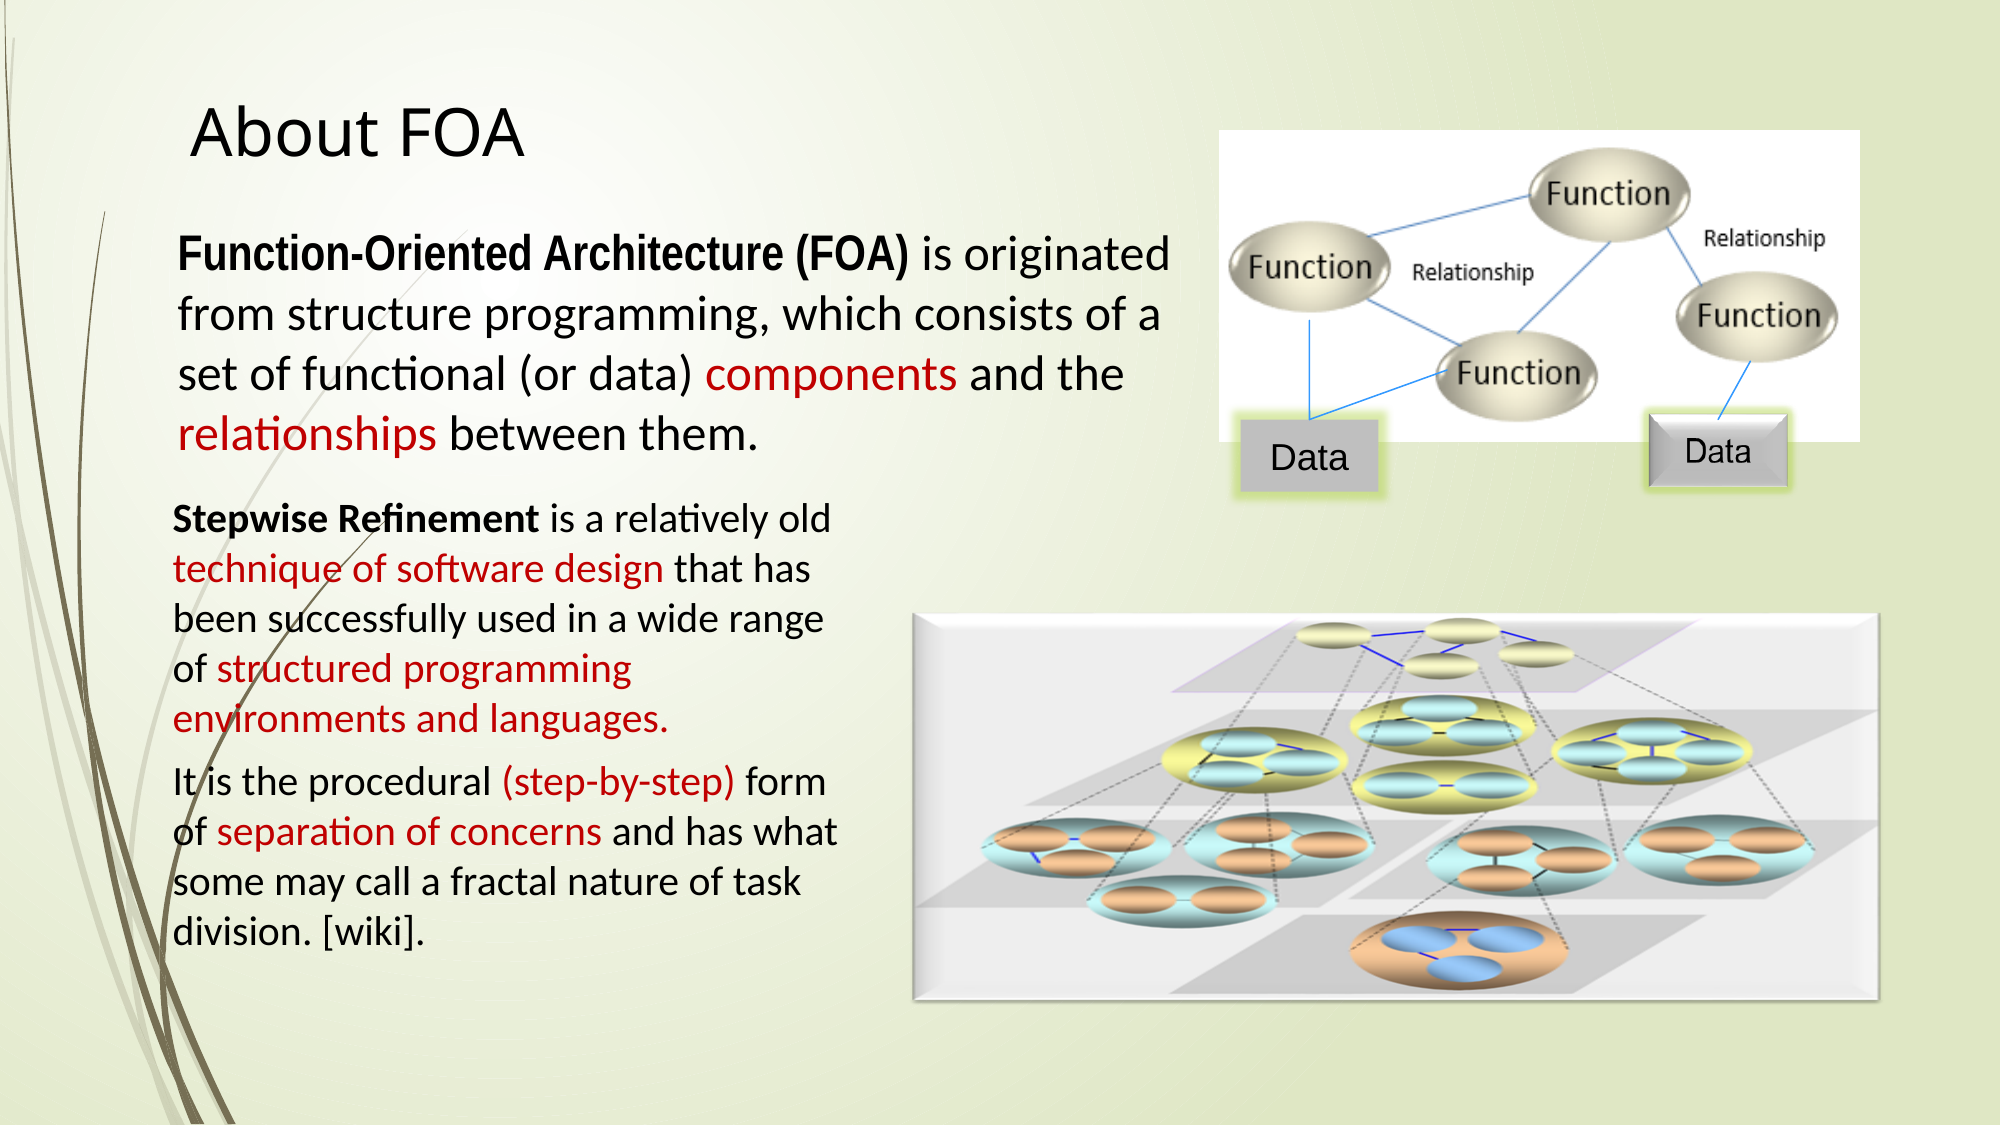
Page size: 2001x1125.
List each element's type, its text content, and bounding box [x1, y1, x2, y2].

text_box About FOA [175, 82, 541, 177]
text_box Stepwise Refinement is a relatively old technique of software design that has been successfully used in a wide range of structured programming environments and languages. It is the procedural (step-by-step) form of separation of concerns and has what some may call a fractal nature of task division. [wiki]. [157, 483, 871, 962]
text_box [1219, 130, 1860, 504]
text_box Function-Oriented Architecture (FOA) is originated from structure programming, which consists of a set of functional (or data) components and the relationships between them. [162, 212, 1191, 528]
picture [905, 610, 1889, 1008]
